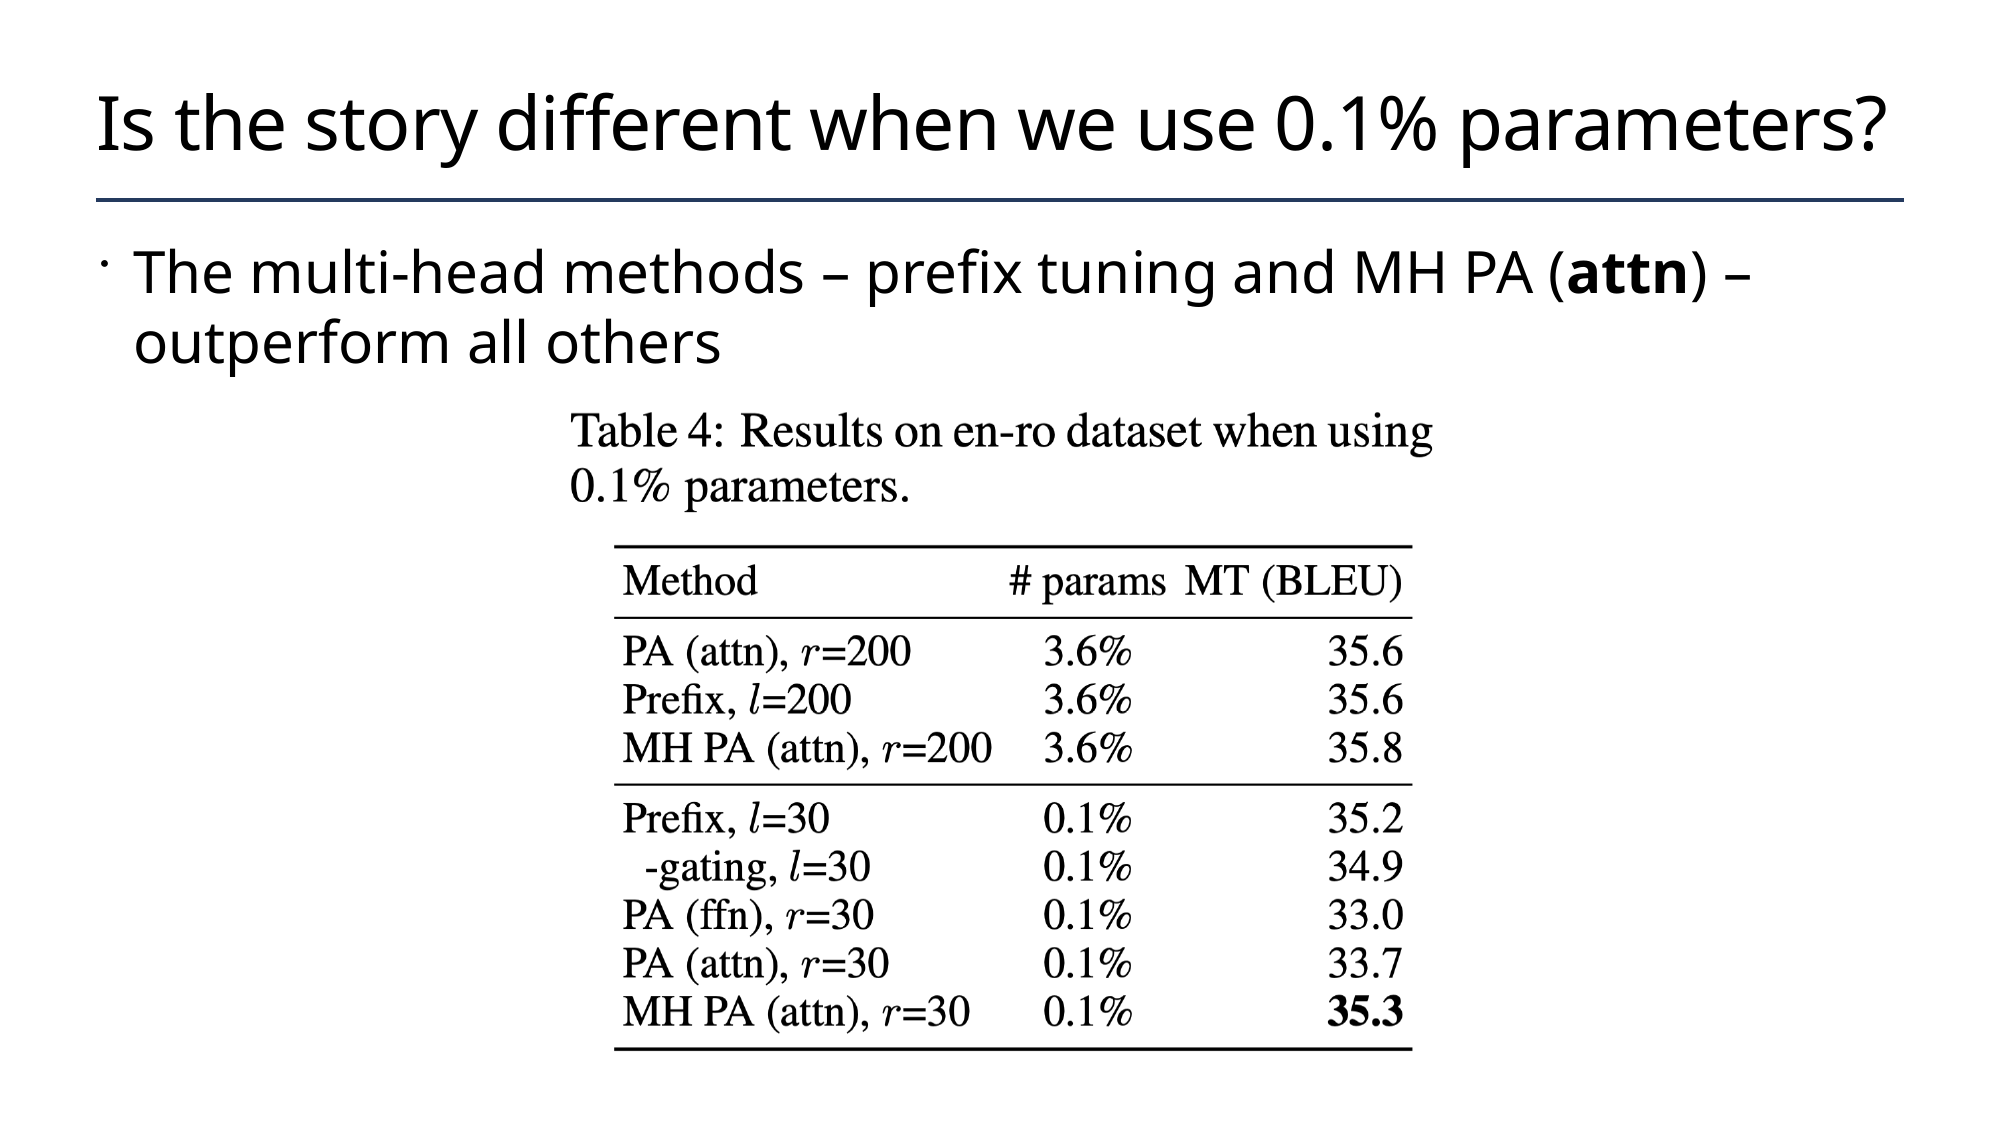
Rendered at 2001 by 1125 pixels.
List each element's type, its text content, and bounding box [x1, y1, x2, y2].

title Is the story different when we use 0.1% parameters? [96, 75, 1904, 166]
list The multi-head methods – prefix tuning and MH PA (attn) – outperform all others [95, 235, 1904, 377]
picture [560, 401, 1440, 1067]
